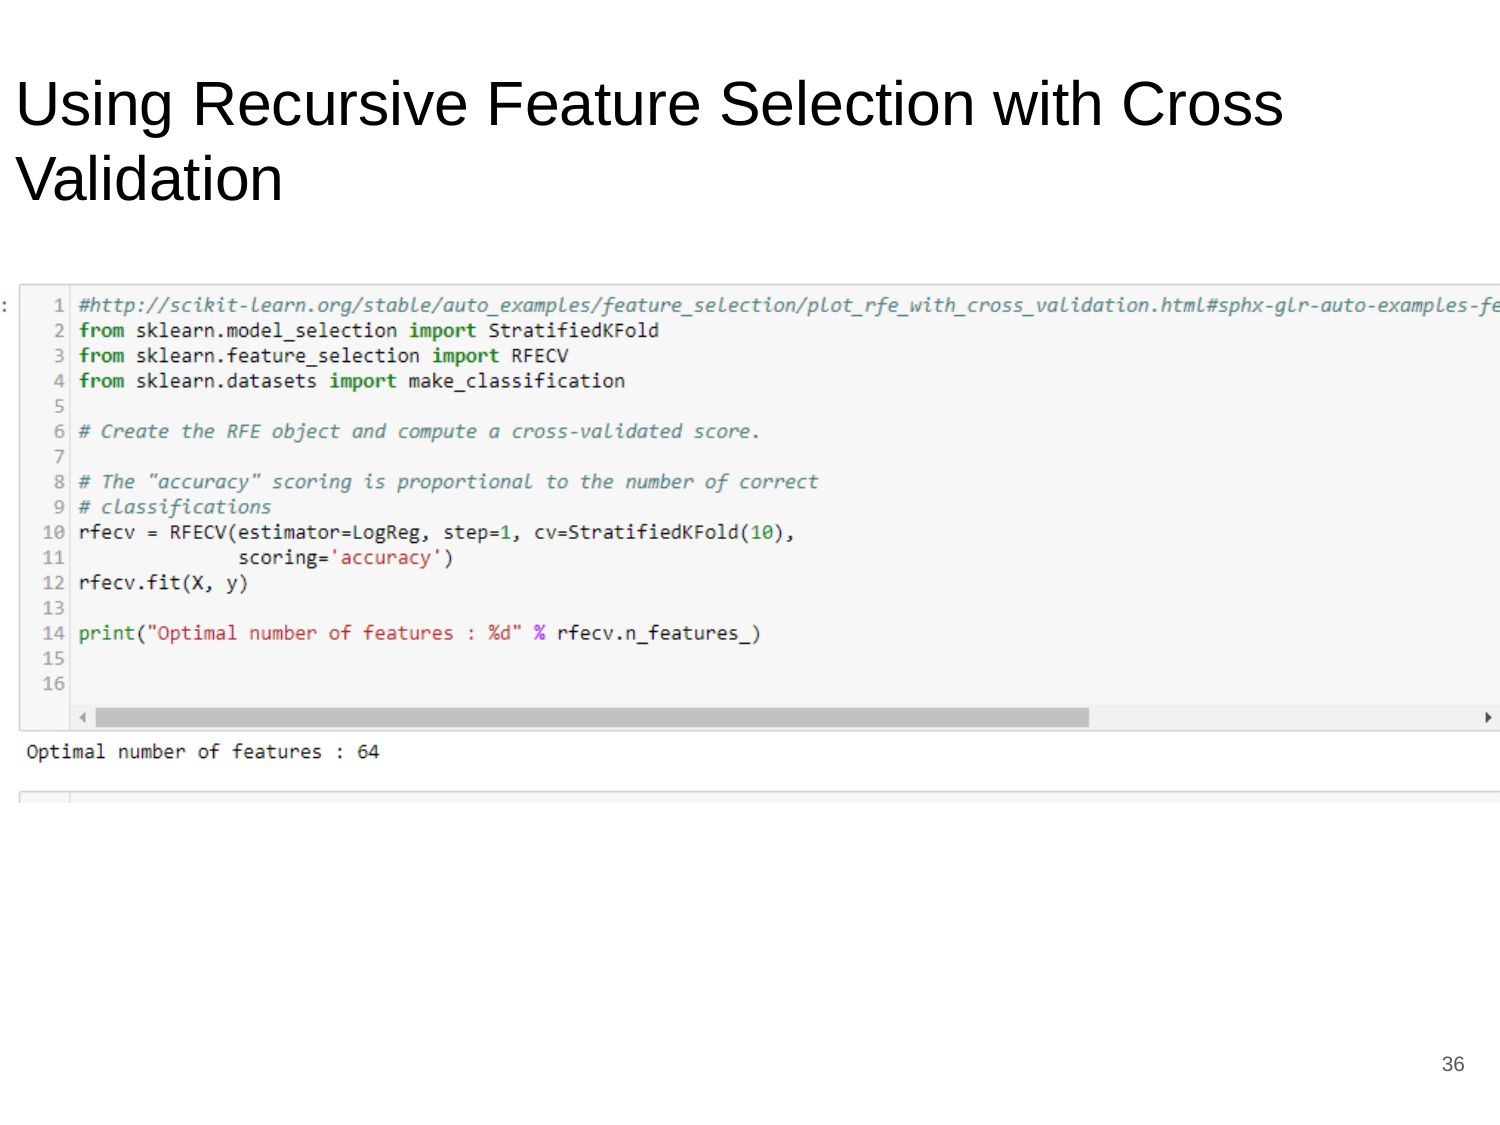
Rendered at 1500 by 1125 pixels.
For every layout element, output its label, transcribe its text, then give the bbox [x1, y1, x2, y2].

slide_number ‹#› [1389, 1019, 1480, 1106]
picture [0, 278, 1500, 803]
text_box Using Recursive Feature Selection with Cross Validation [0, 48, 1366, 207]
